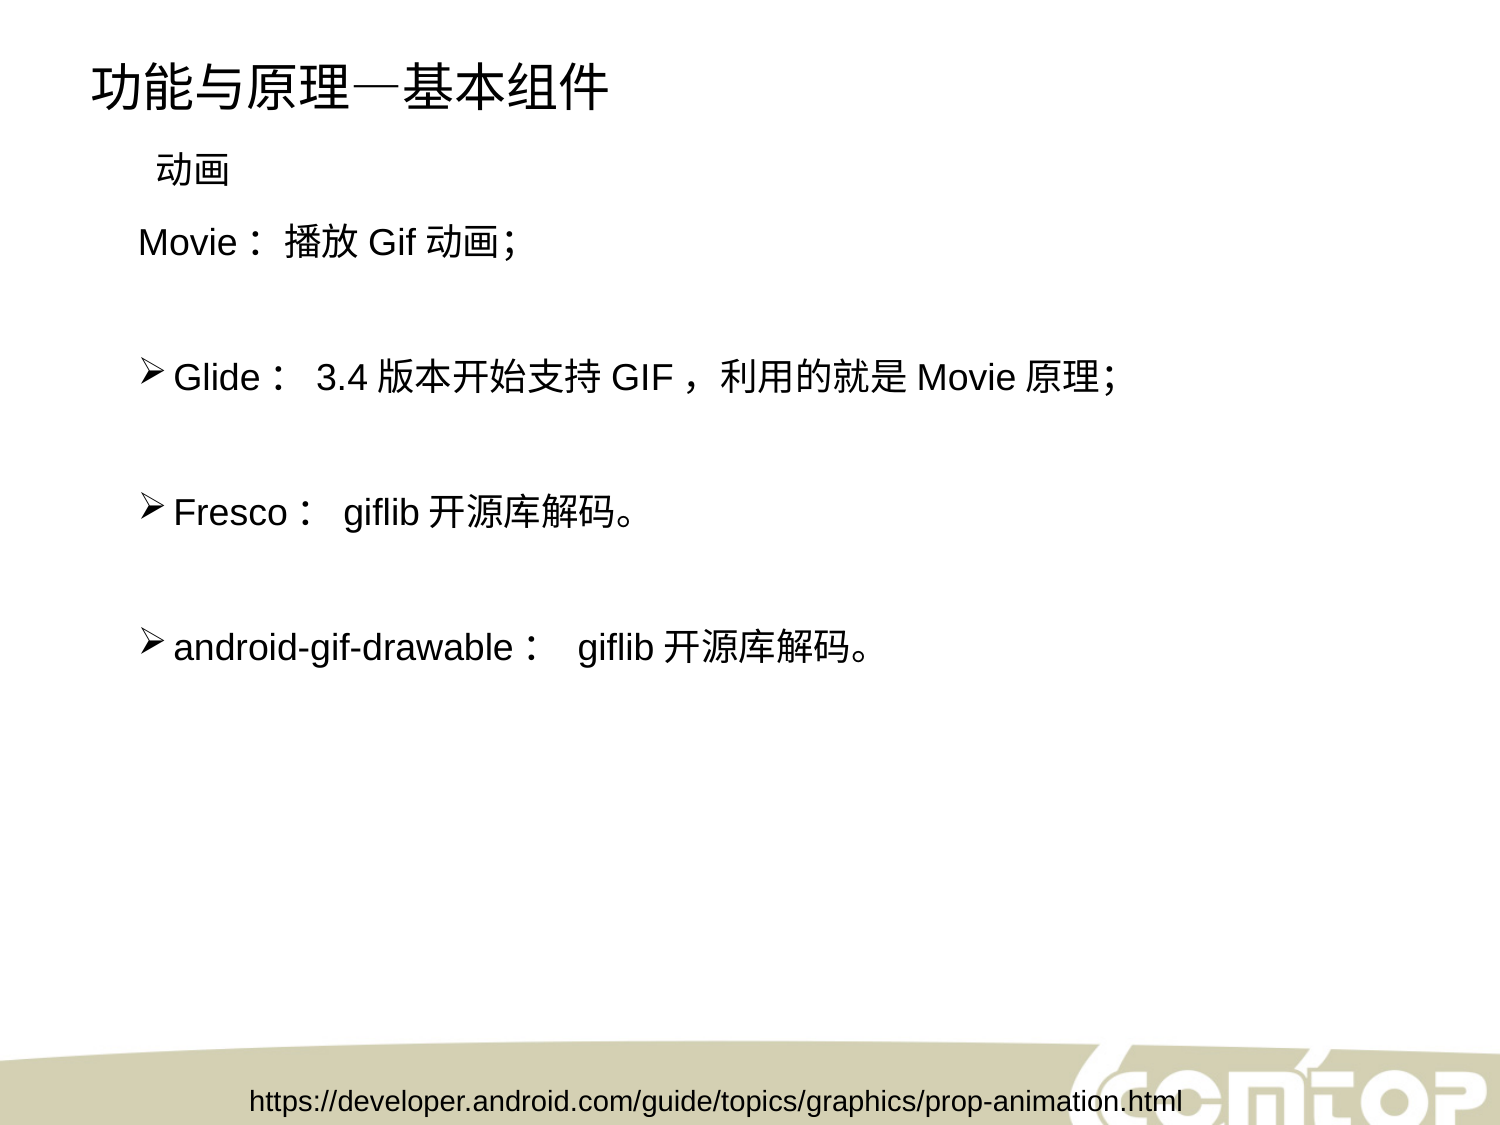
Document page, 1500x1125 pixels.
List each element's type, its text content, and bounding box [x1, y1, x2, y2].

picture [0, 0, 1500, 1125]
text_box https://developer.android.com/guide/topics/graphics/prop-animation.html [234, 1074, 1219, 1125]
text_box 动画 [141, 138, 246, 199]
text_box Movie：播放Gif动画； Glide：3.4版本开始支持GIF，利用的就是Movie原理； Fresco：giflib开源库解码。 android-gif-drawable： giflib开源库解码。 [123, 210, 1153, 721]
text_box 功能与原理—基本组件 [75, 46, 626, 125]
